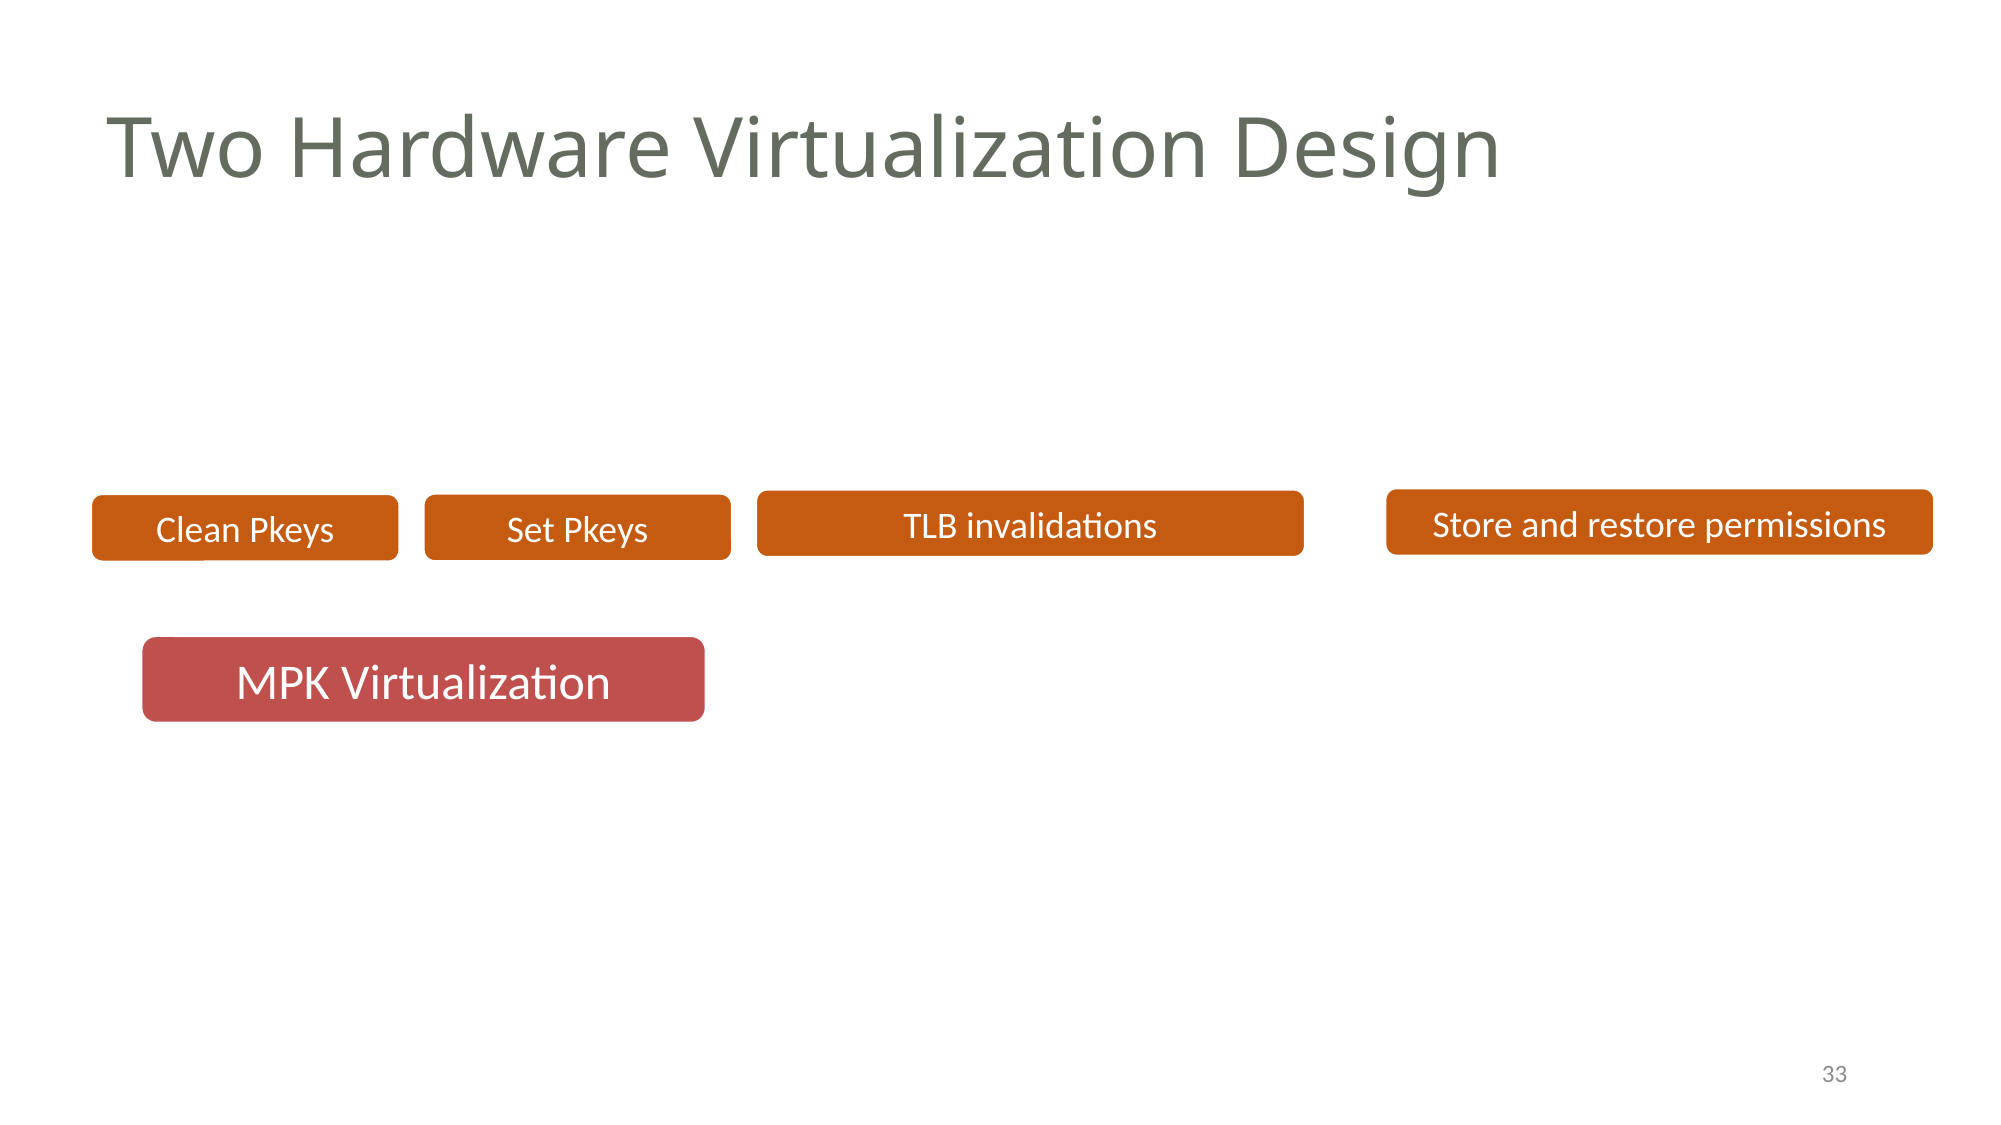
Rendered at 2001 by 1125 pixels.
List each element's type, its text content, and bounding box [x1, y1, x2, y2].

title Two Hardware Virtualization Design [91, 90, 1909, 211]
text_box Clean Pkeys [89, 493, 401, 563]
text_box MPK Virtualization [140, 634, 707, 724]
text_box Store and restore permissions [1384, 487, 1936, 557]
text_box TLB invalidations [755, 488, 1307, 559]
text_box Set Pkeys [422, 492, 734, 563]
slide_number 33 [1412, 1042, 1863, 1103]
